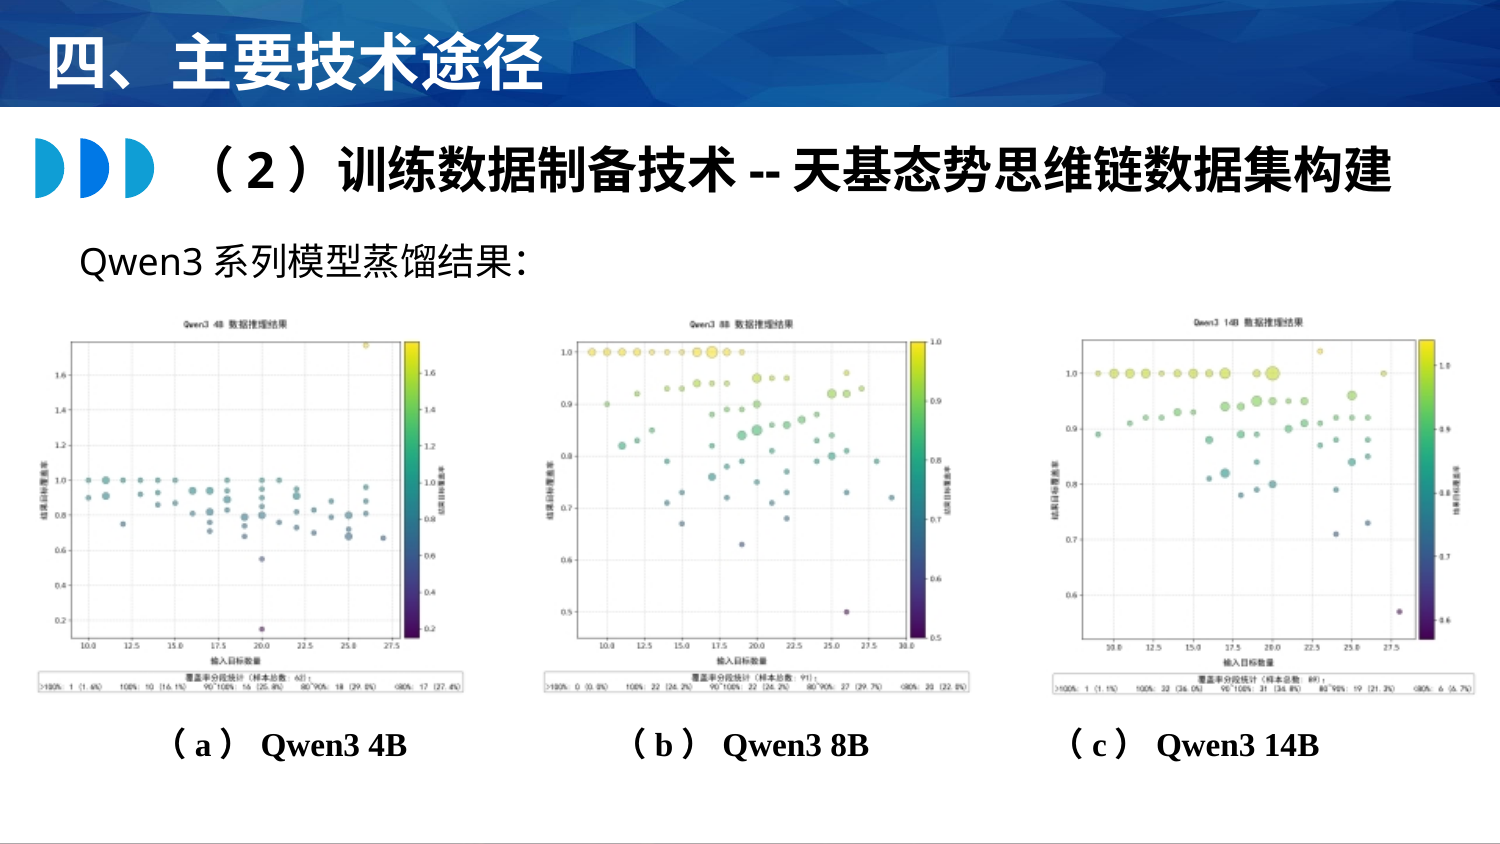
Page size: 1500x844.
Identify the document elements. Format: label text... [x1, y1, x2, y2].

picture [35, 315, 467, 696]
text_box Qwen3系列模型蒸馏结果： [64, 230, 1208, 291]
picture [1046, 313, 1478, 698]
text_box [0, 0, 1500, 106]
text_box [35, 126, 1500, 210]
picture [541, 315, 973, 696]
text_box （a）Qwen3 4B （b）Qwen3 8B （c）Qwen3 14B [60, 715, 1430, 781]
